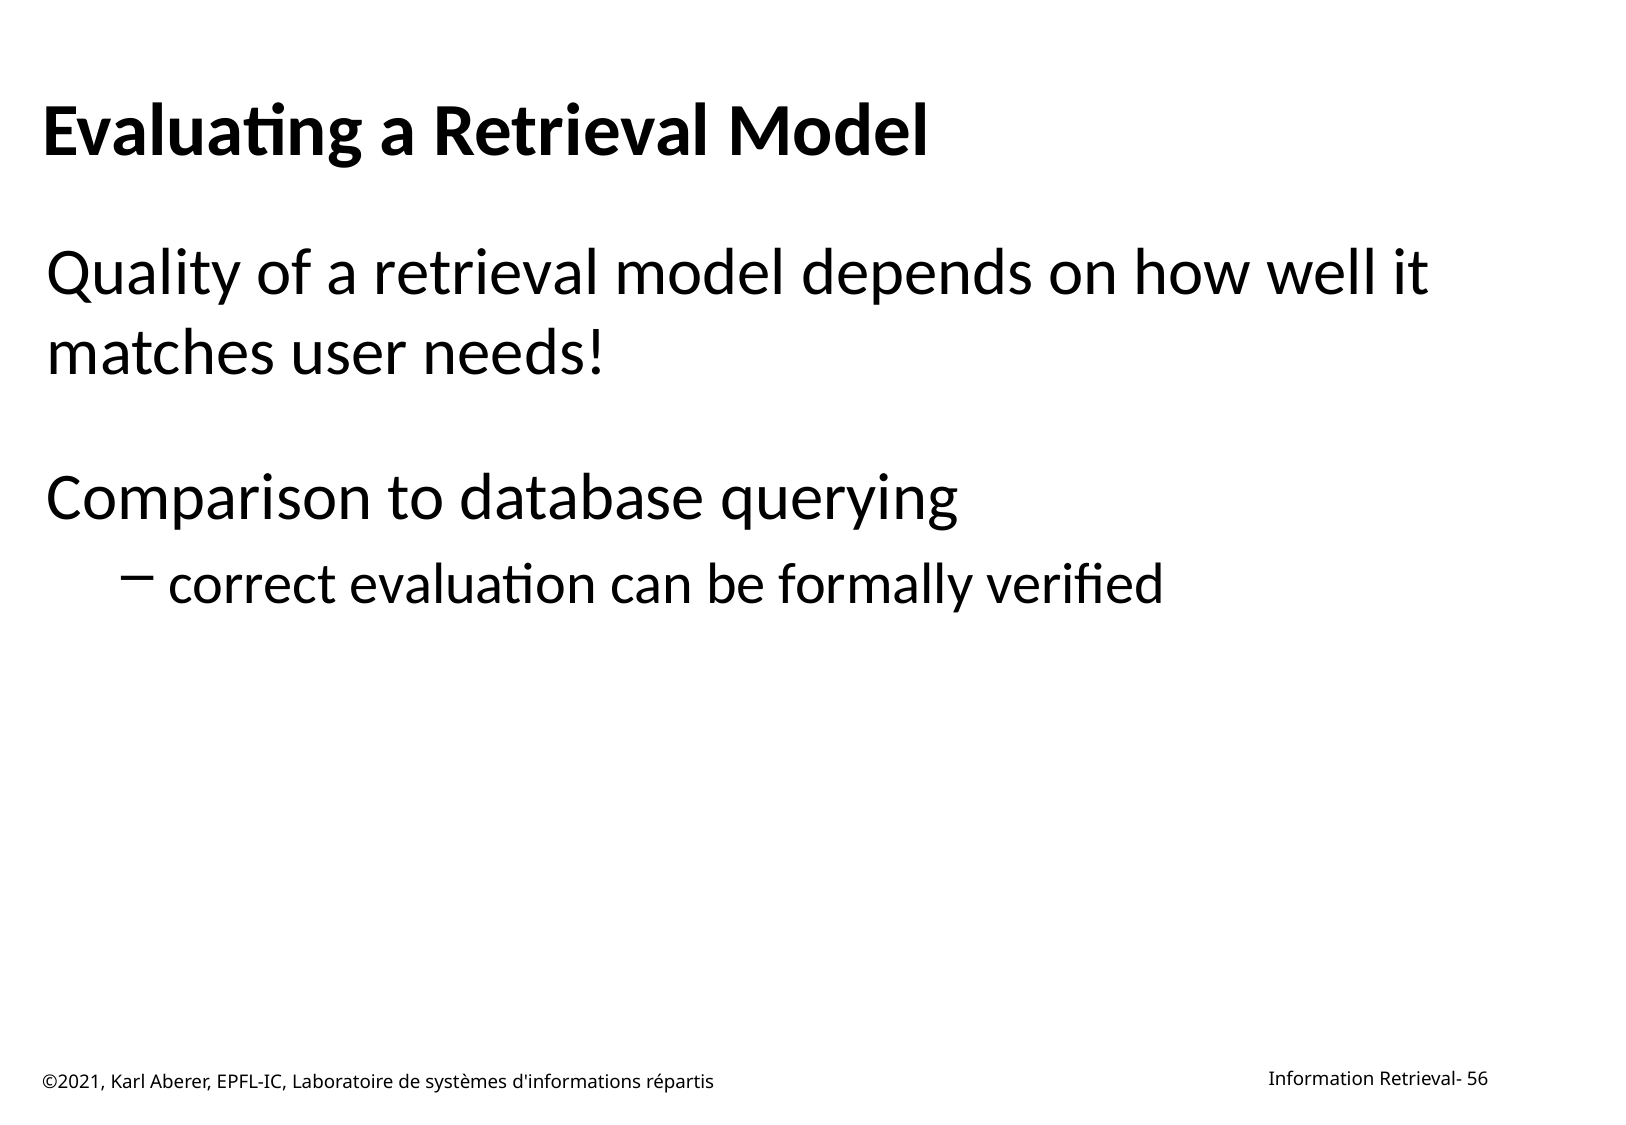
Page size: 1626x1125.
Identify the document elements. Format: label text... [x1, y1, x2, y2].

title Evaluating a Retrieval Model [27, 50, 1504, 200]
list Quality of a retrieval model depends on how well it matches user needs! Comparison to database querying correct evaluation can be formally verified [31, 220, 1508, 1045]
footer ©2021, Karl Aberer, EPFL-IC, Laboratoire de systèmes d'informations répartis [26, 1062, 1071, 1101]
